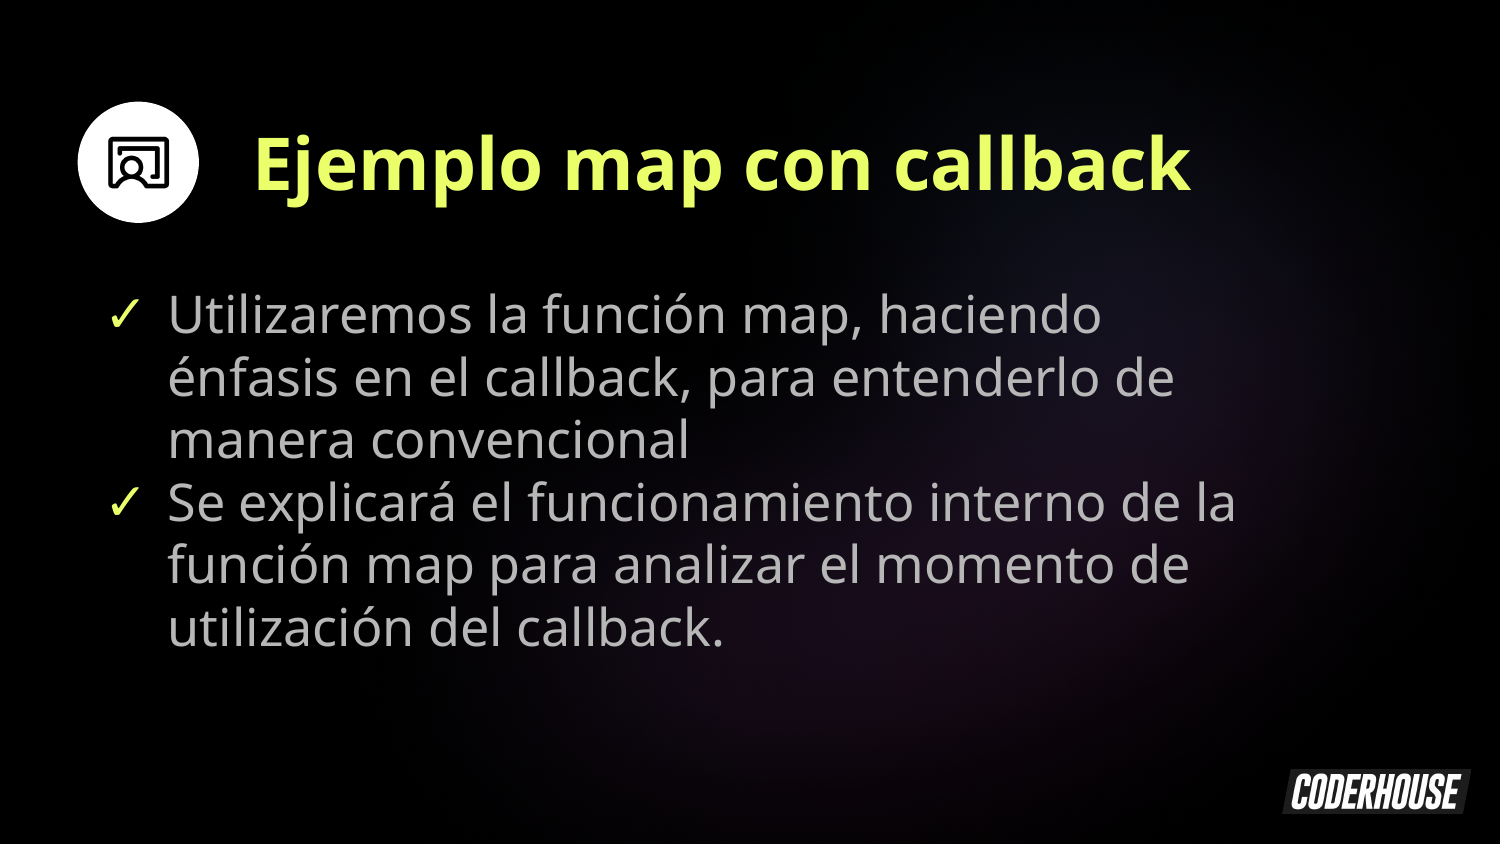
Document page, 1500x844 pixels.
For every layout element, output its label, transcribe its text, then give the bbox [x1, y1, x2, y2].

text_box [77, 101, 200, 224]
picture [0, 0, 1500, 844]
text_box Ejemplo map con callback [237, 112, 1414, 222]
text_box Utilizaremos la función map, haciendo énfasis en el callback, para entenderlo de manera convencional Se explicará el funcionamiento interno de la función map para analizar el momento de utilización del callback. [77, 266, 1254, 672]
